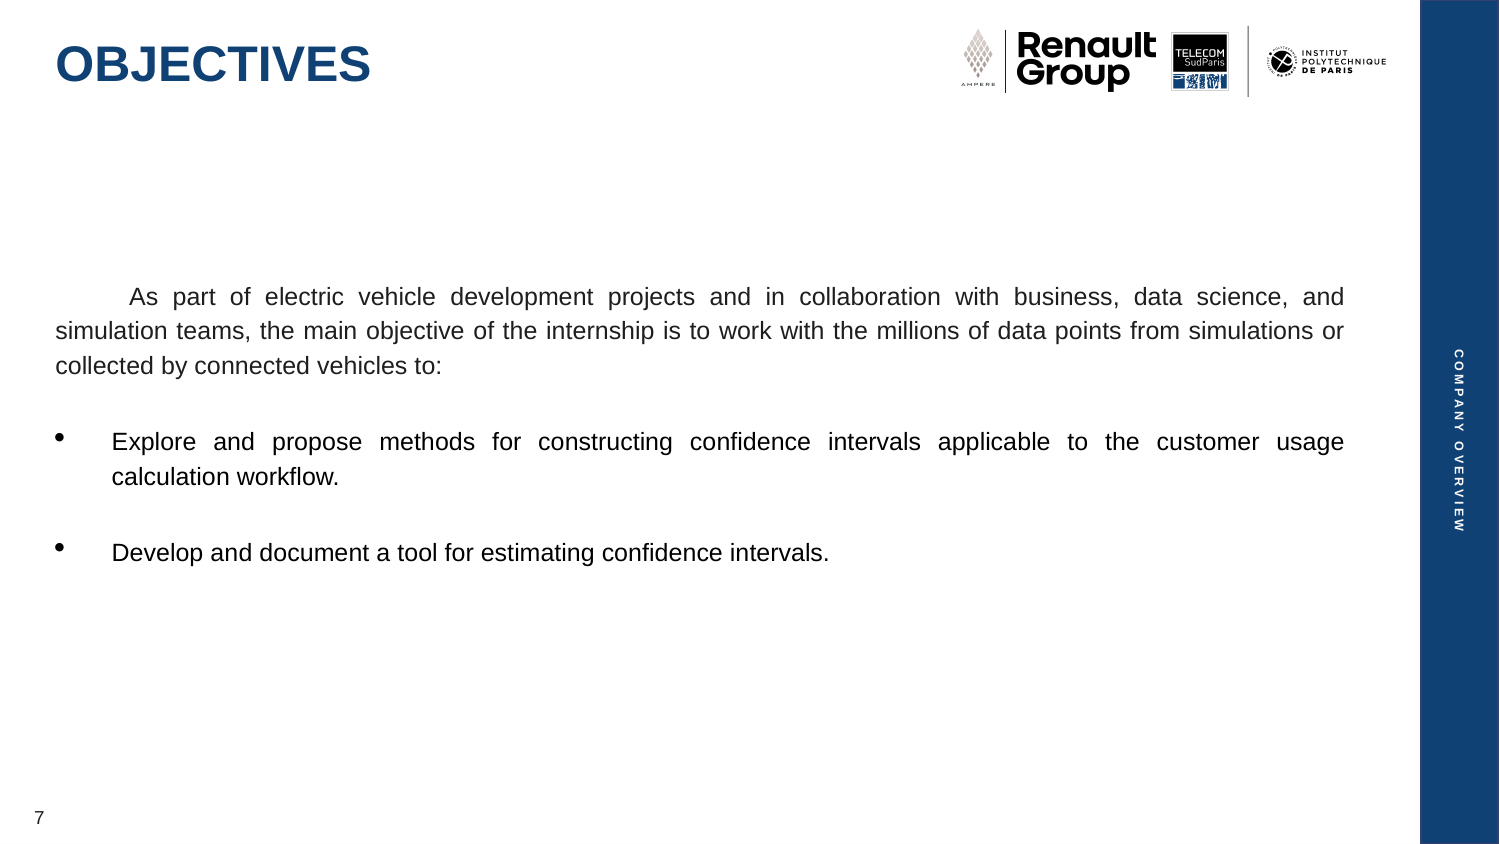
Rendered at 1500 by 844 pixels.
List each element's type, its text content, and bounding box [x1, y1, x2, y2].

slide_number 7 [0, 799, 45, 834]
picture [1155, 16, 1402, 107]
text_box As part of electric vehicle development projects and in collaboration with business, data science, and simulation teams, the main objective of the internship is to work with the millions of data points from simulations or collected by connected vehicles to: Explore and propose methods for constructing confidence intervals applicable to the customer usage calculation workflow. Develop and document a tool for estimating confidence intervals. [40, 268, 1363, 574]
text_box OBJECTIVES [40, 19, 750, 99]
text_box [1420, 0, 1499, 844]
text_box [0, 0, 1420, 844]
text_box Company overview [1450, 187, 1470, 694]
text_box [961, 29, 1156, 93]
